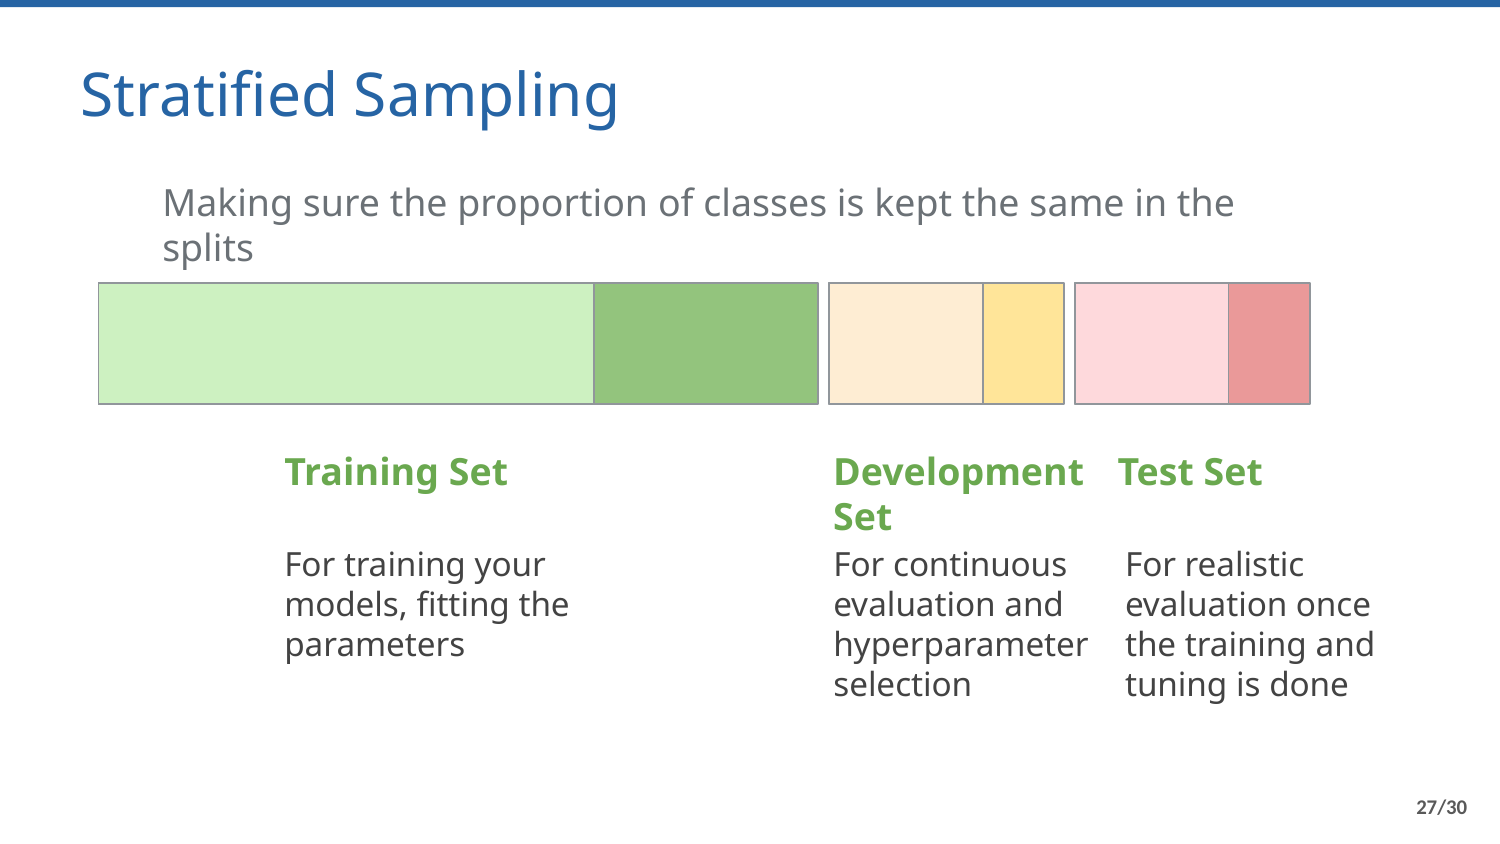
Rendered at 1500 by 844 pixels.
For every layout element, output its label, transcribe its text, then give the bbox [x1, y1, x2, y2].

text_box Training Set [269, 432, 562, 485]
text_box For training your models, fitting the parameters [269, 528, 675, 613]
text_box Test Set [1102, 432, 1395, 485]
text_box For realistic evaluation once the training and tuning is done [1109, 528, 1402, 613]
text_box [829, 283, 983, 404]
text_box [983, 283, 1065, 404]
text_box For continuous evaluation and hyperparameter selection [818, 528, 1109, 613]
text_box Development Set [818, 432, 1102, 485]
text_box [595, 283, 819, 404]
text_box [1075, 283, 1229, 404]
text_box Stratified Sampling [80, 56, 1229, 129]
text_box Making sure the proportion of classes is kept the same in the splits [162, 188, 1311, 261]
text_box [98, 283, 595, 404]
text_box [1229, 283, 1311, 404]
